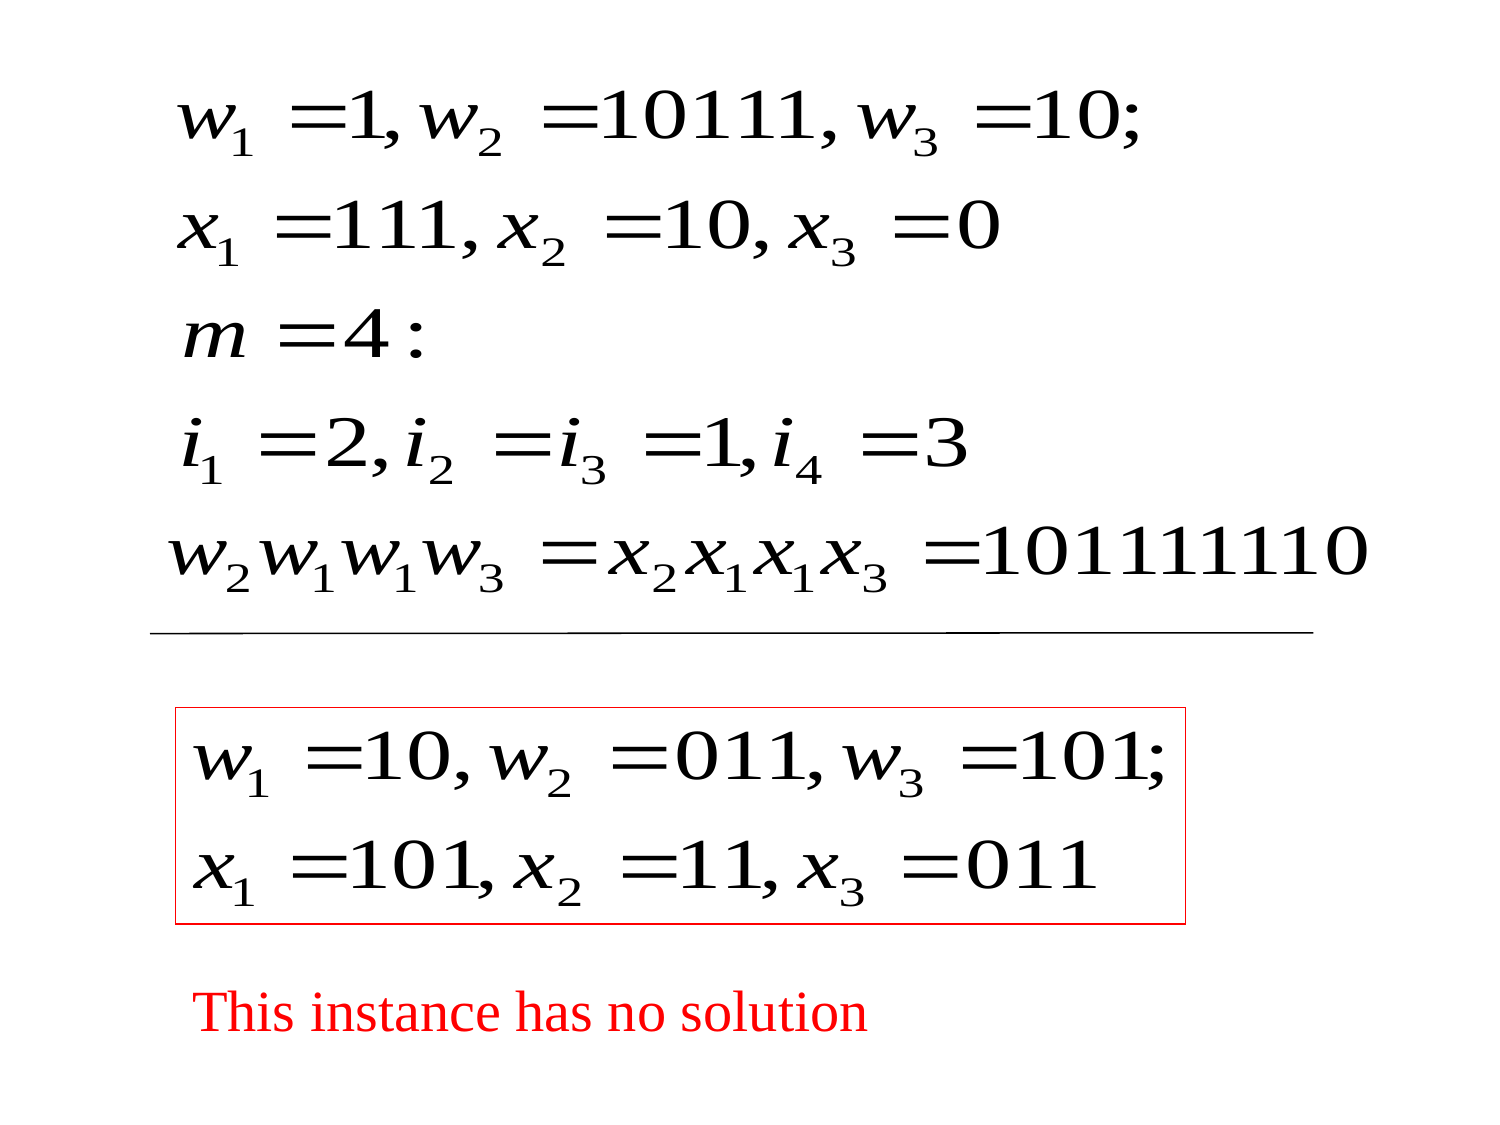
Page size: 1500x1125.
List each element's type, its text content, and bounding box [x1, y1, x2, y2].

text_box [176, 707, 1186, 924]
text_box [160, 67, 1162, 283]
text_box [150, 502, 1410, 611]
text_box This instance has no solution [177, 965, 885, 1051]
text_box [166, 293, 986, 500]
